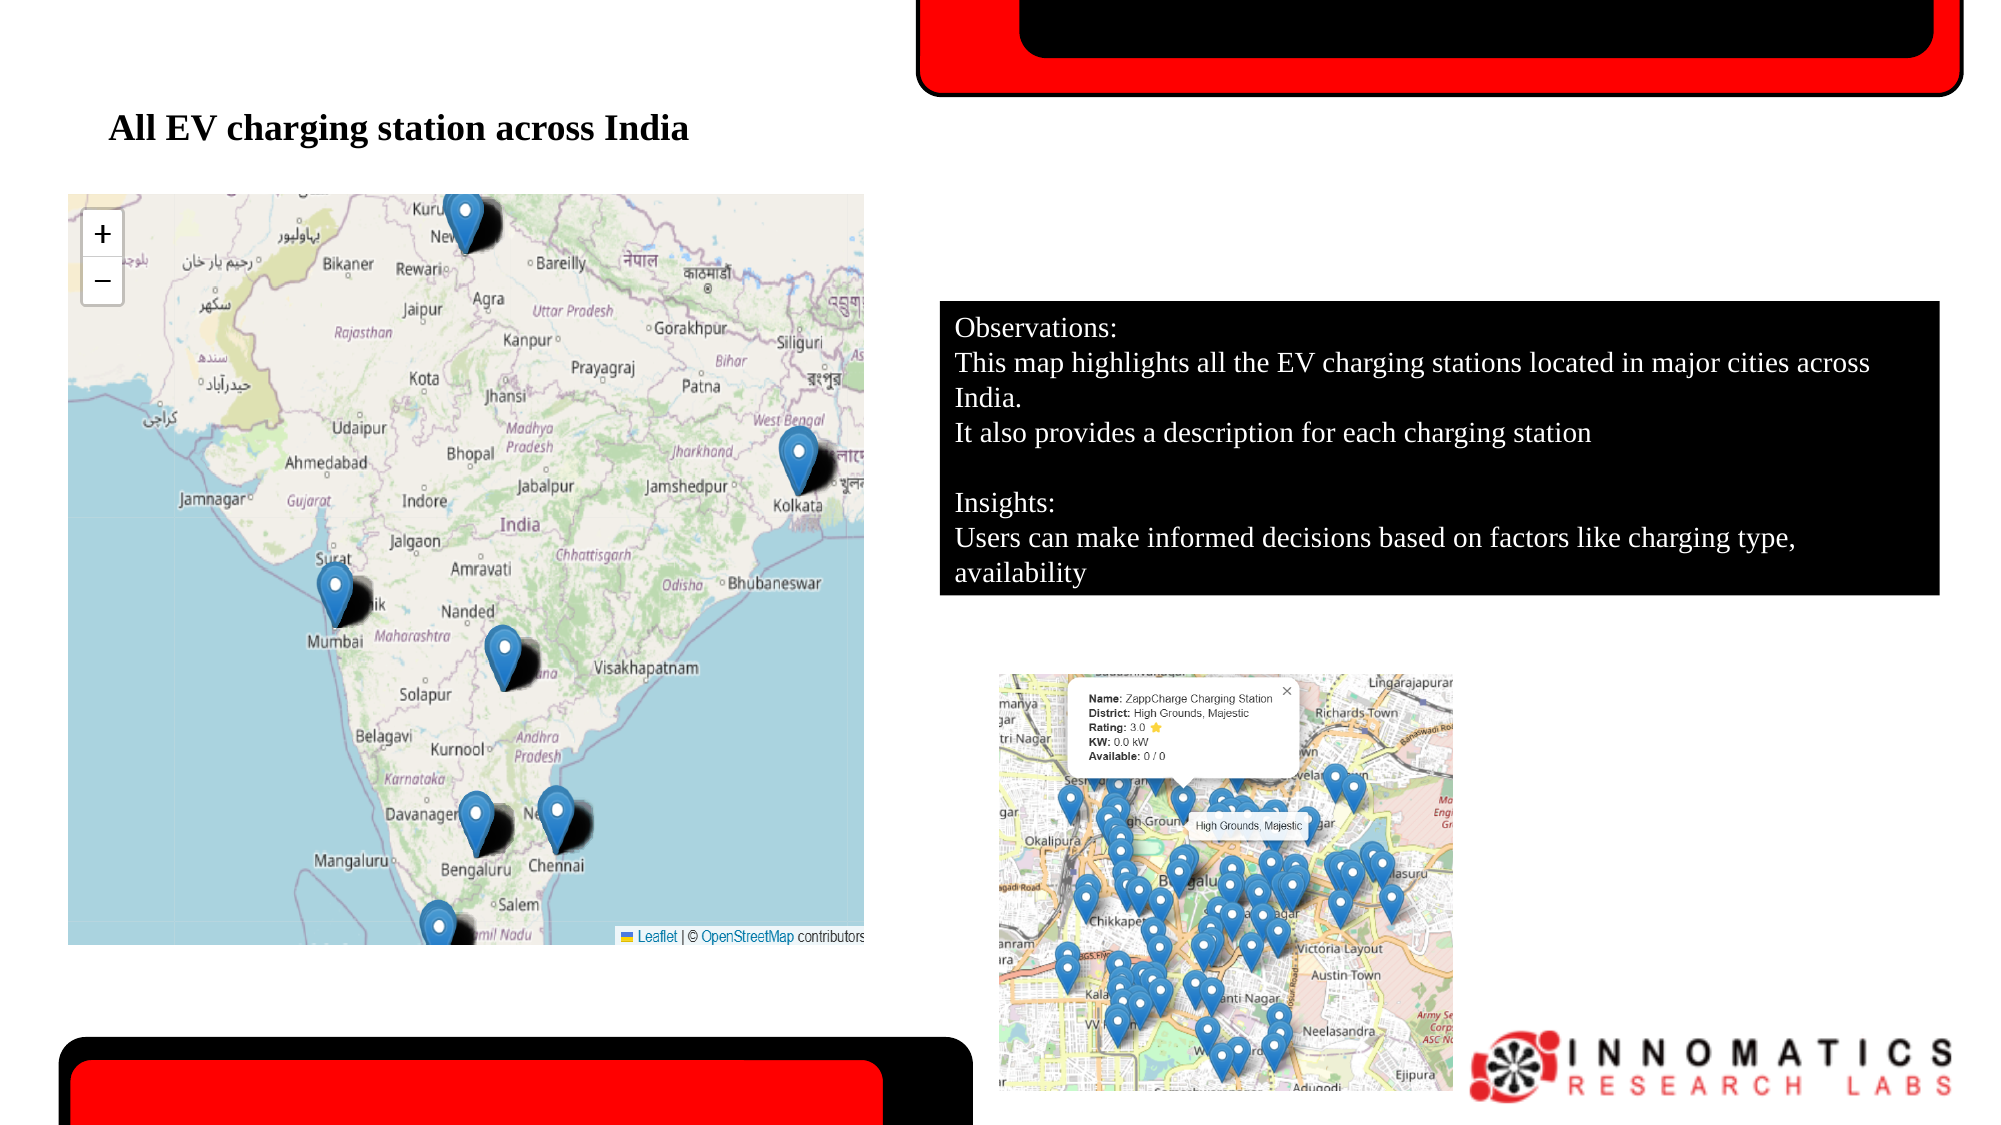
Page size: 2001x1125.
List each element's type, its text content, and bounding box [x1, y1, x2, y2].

picture [68, 194, 864, 945]
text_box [917, 0, 1962, 96]
text_box All EV charging station across India [93, 95, 1047, 155]
text_box Observations: This map highlights all the EV charging stations located in major cities across India. It also provides a description for each charging station Insights: Users can make informed decisions based on factors like charging type, availability [939, 301, 1940, 596]
picture [999, 674, 1975, 1125]
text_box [60, 1038, 972, 1125]
